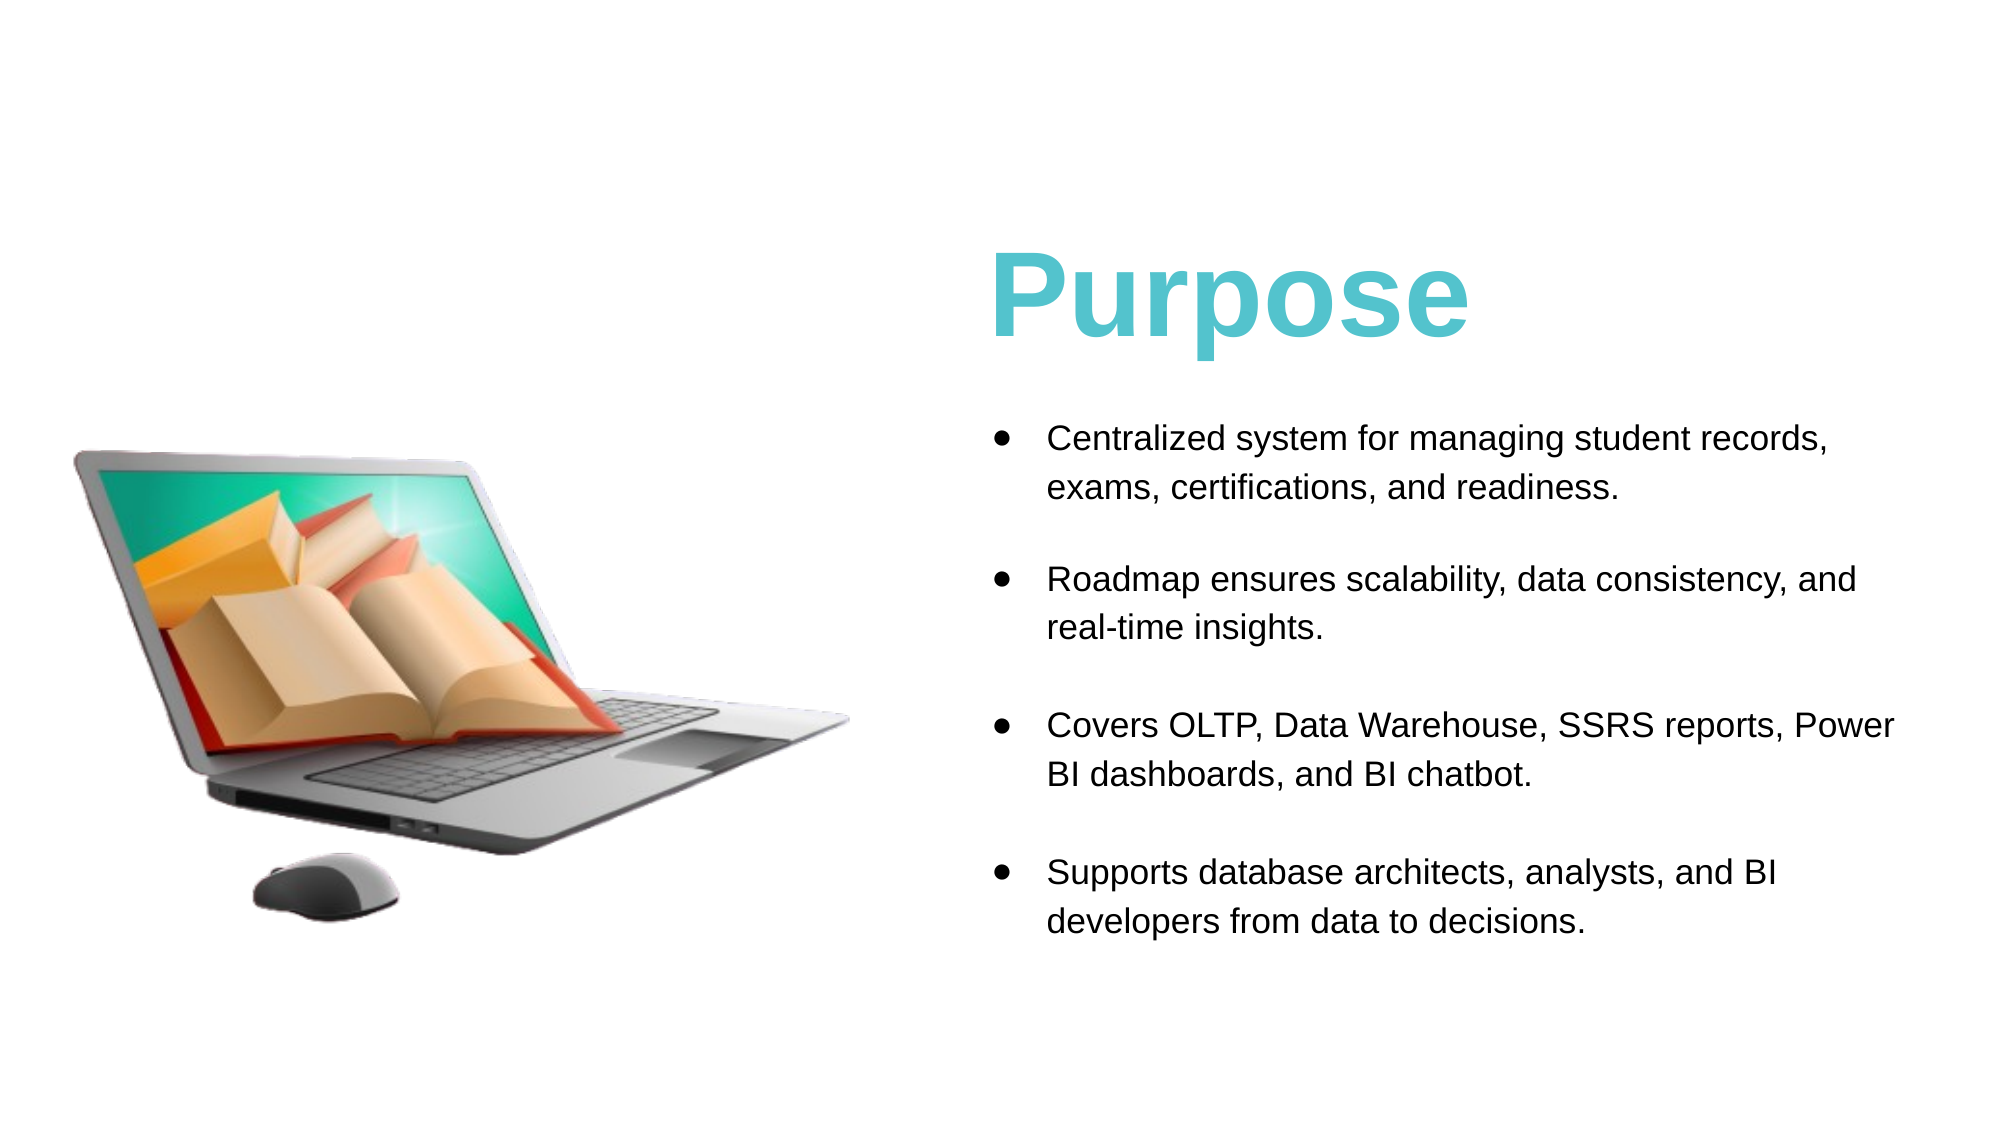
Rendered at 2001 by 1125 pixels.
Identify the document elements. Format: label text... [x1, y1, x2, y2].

picture [26, 315, 1322, 979]
text_box Purpose [973, 208, 1620, 360]
text_box Centralized system for managing student records, exams, certifications, and readiness. Roadmap ensures scalability, data consistency, and real-time insights. Covers OLTP, Data Warehouse, SSRS reports, Power BI dashboards, and BI chatbot. Supports database architects, analysts, and BI developers from data to decisions. [1326, 394, 1932, 956]
